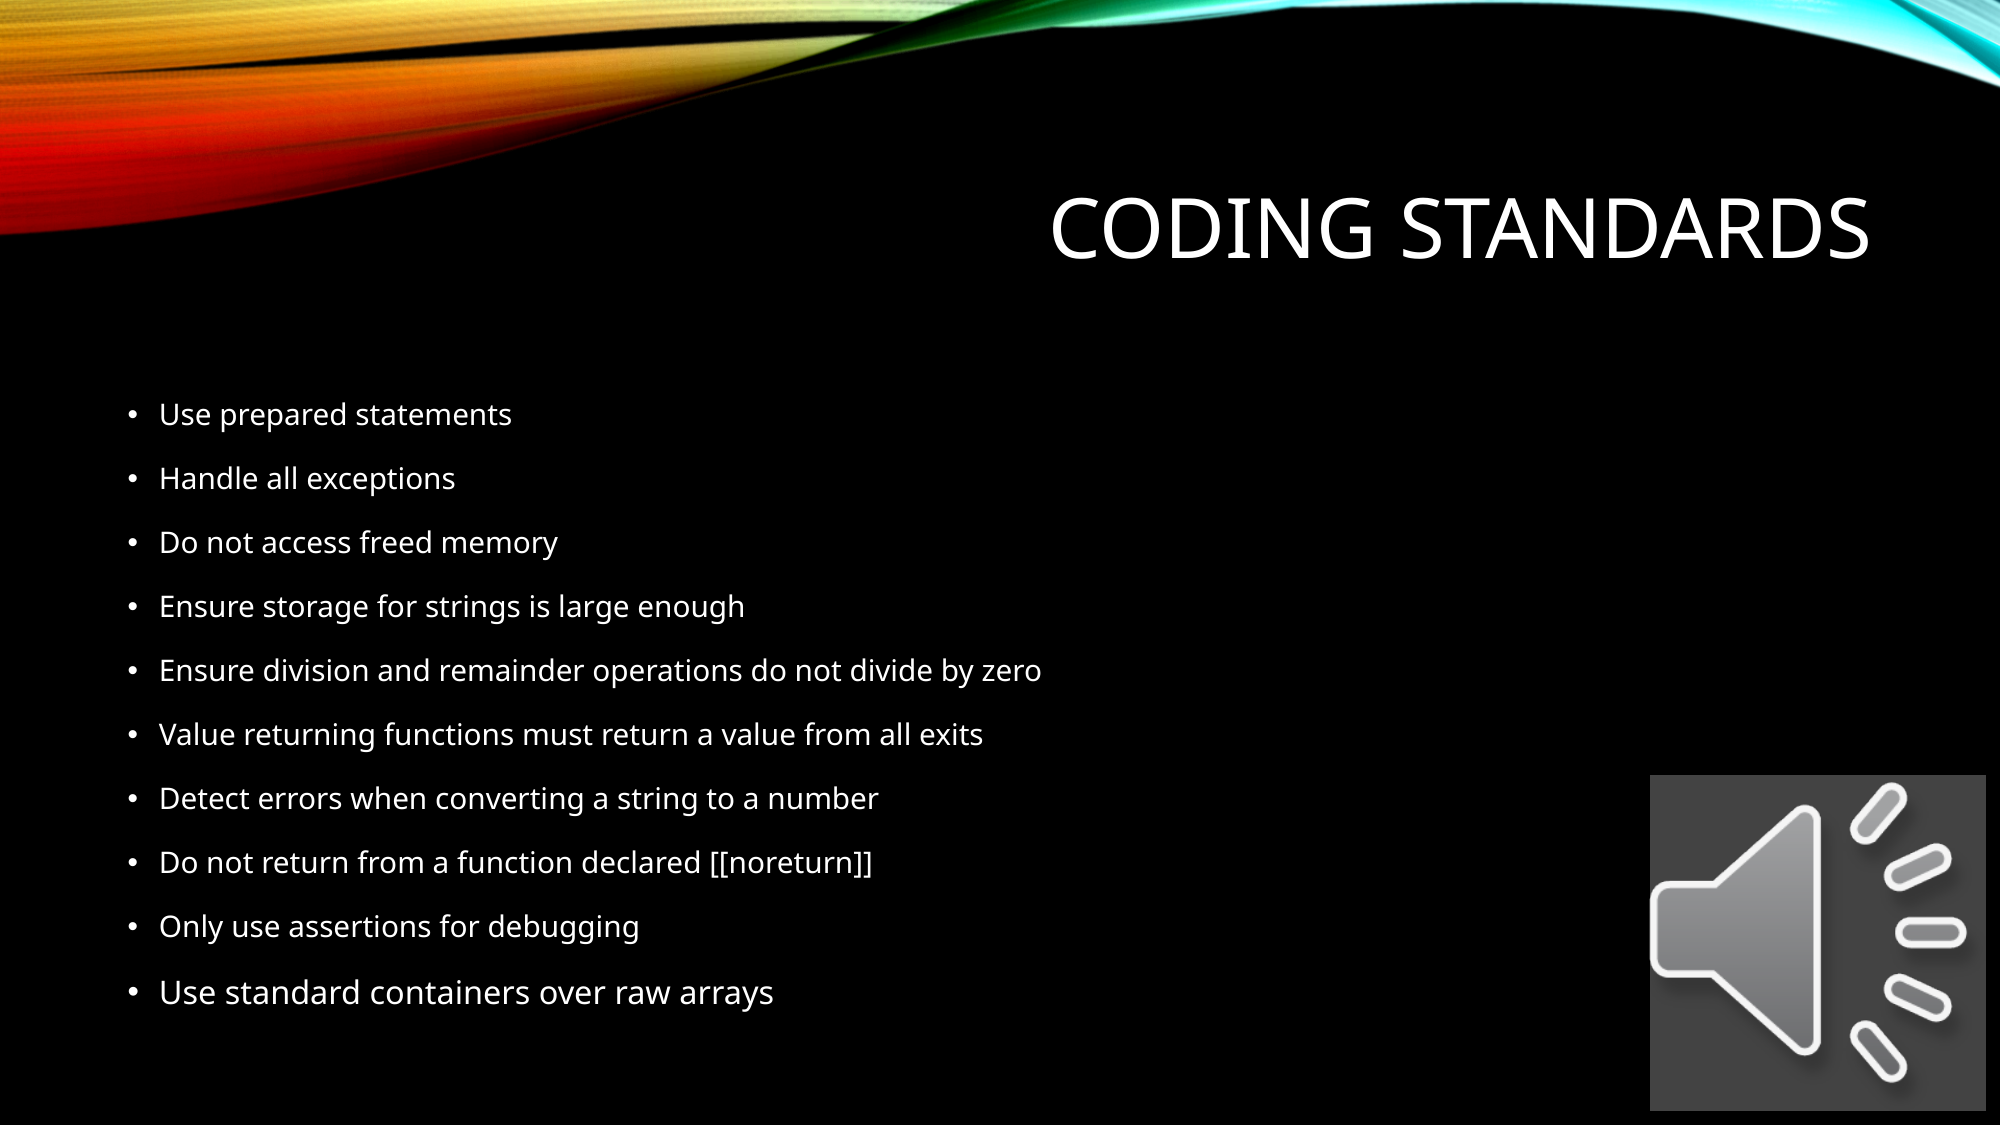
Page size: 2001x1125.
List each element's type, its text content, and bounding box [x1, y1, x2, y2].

title CODING STANDARDS [474, 125, 1888, 338]
picture [0, 0, 2000, 237]
picture [1648, 773, 1987, 1112]
list Use prepared statements Handle all exceptions Do not access freed memory Ensure storage for strings is large enough Ensure division and remainder operations do not divide by zero Value returning functions must return a value from all exits Detect errors when converting a string to a number Do not return from a function declared [[noreturn]] Only use assertions for debugging Use standard containers over raw arrays [112, 360, 1888, 1021]
